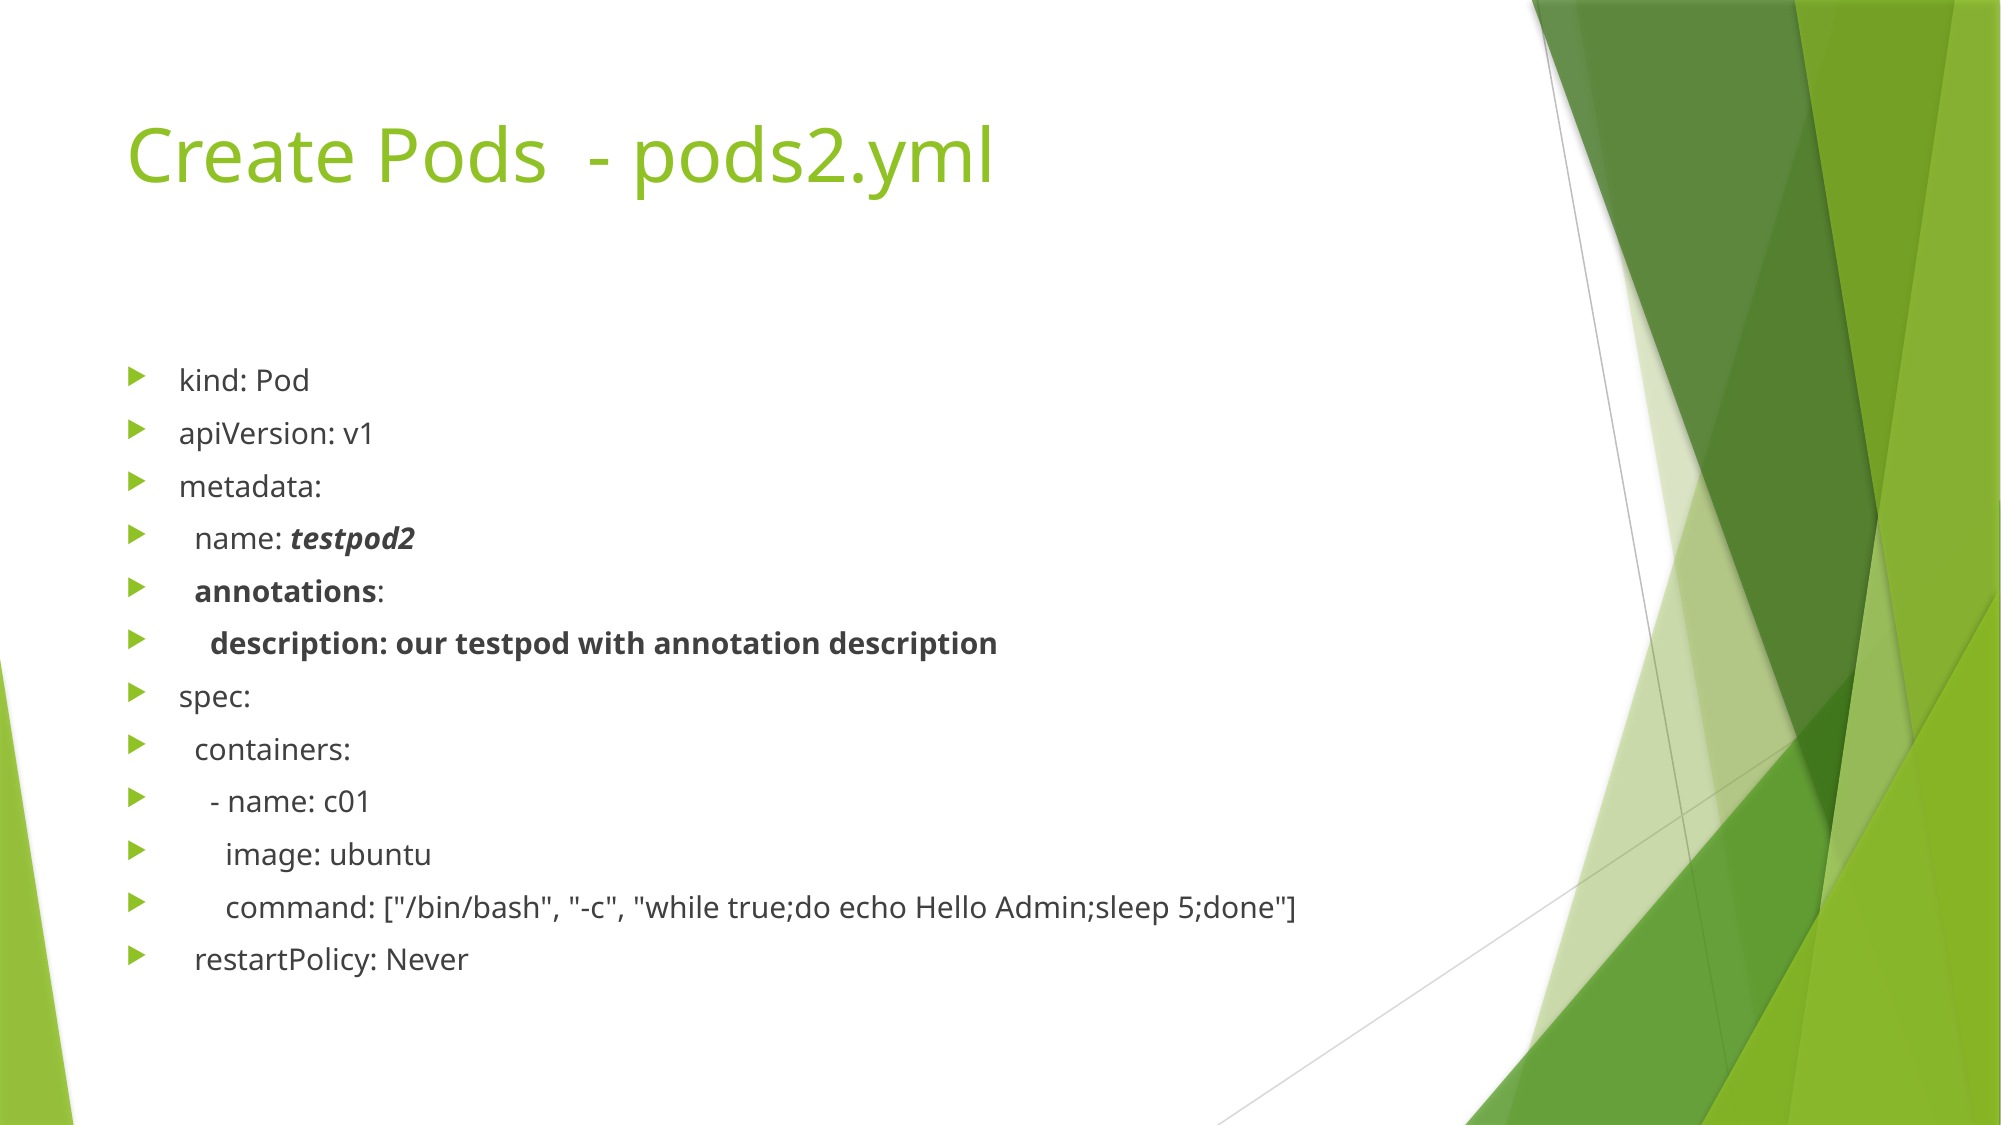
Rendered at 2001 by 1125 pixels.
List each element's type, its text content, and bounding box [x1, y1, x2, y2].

title Create Pods - pods2.yml [111, 99, 1522, 317]
list kind: Pod apiVersion: v1 metadata: name: testpod2 annotations: description: our testpod with annotation description spec: containers: - name: c01 image: ubuntu command: ["/bin/bash", "-c", "while true;do echo Hello Admin;sleep 5;done"] restartPolicy: Never [111, 354, 1522, 992]
